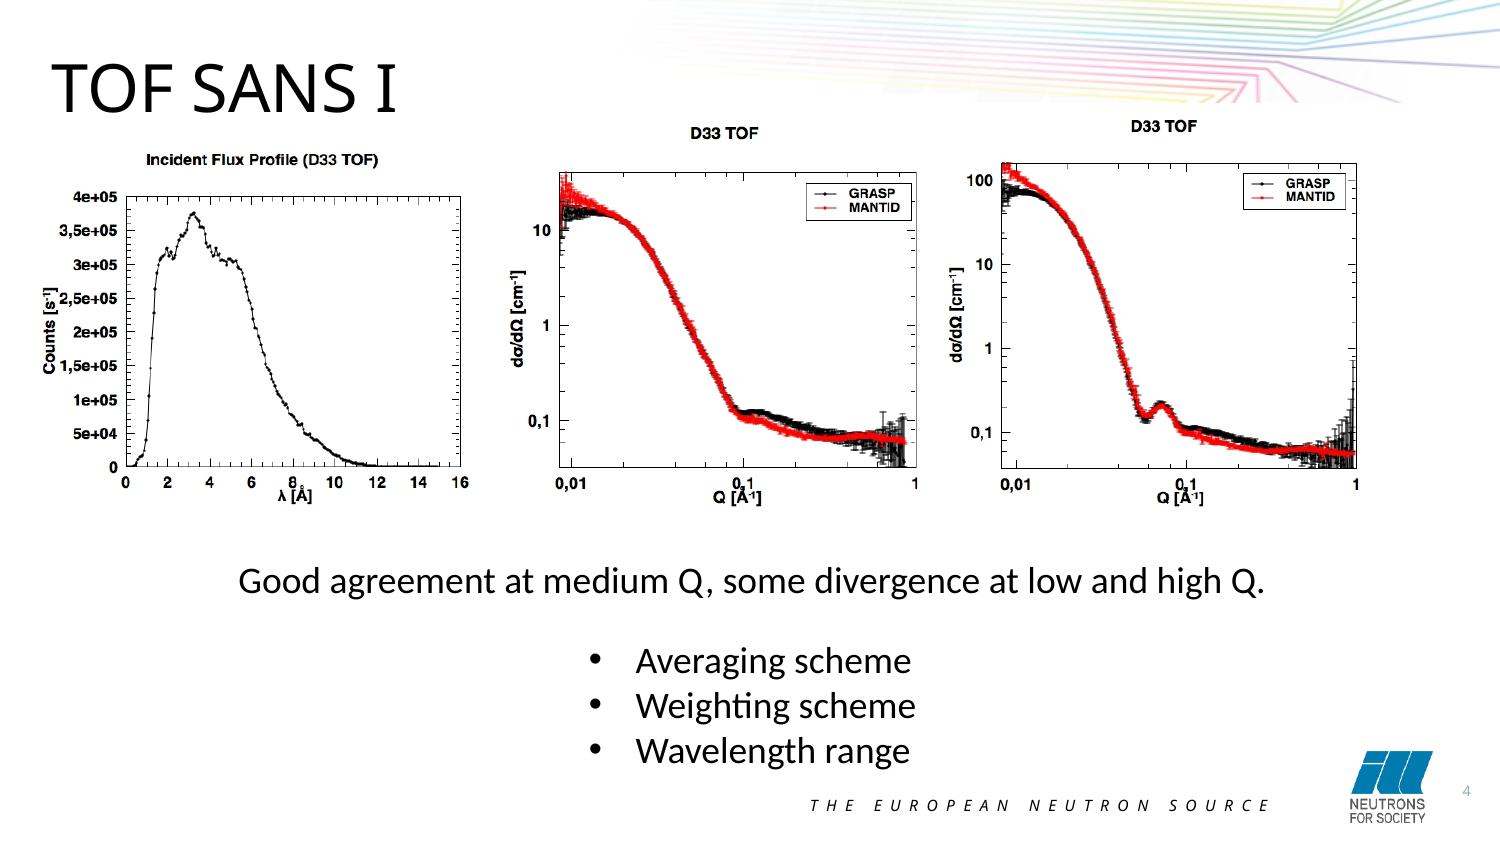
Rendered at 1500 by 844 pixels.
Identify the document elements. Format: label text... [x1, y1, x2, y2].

picture [504, 114, 1384, 512]
list TOF SANS I [36, 38, 1469, 149]
text_box Averaging scheme Weighting scheme Wavelength range [573, 628, 932, 779]
text_box Good agreement at medium Q, some divergence at low and high Q. [223, 549, 1282, 609]
picture [614, 0, 1500, 103]
picture [36, 148, 487, 512]
picture [1350, 751, 1433, 823]
